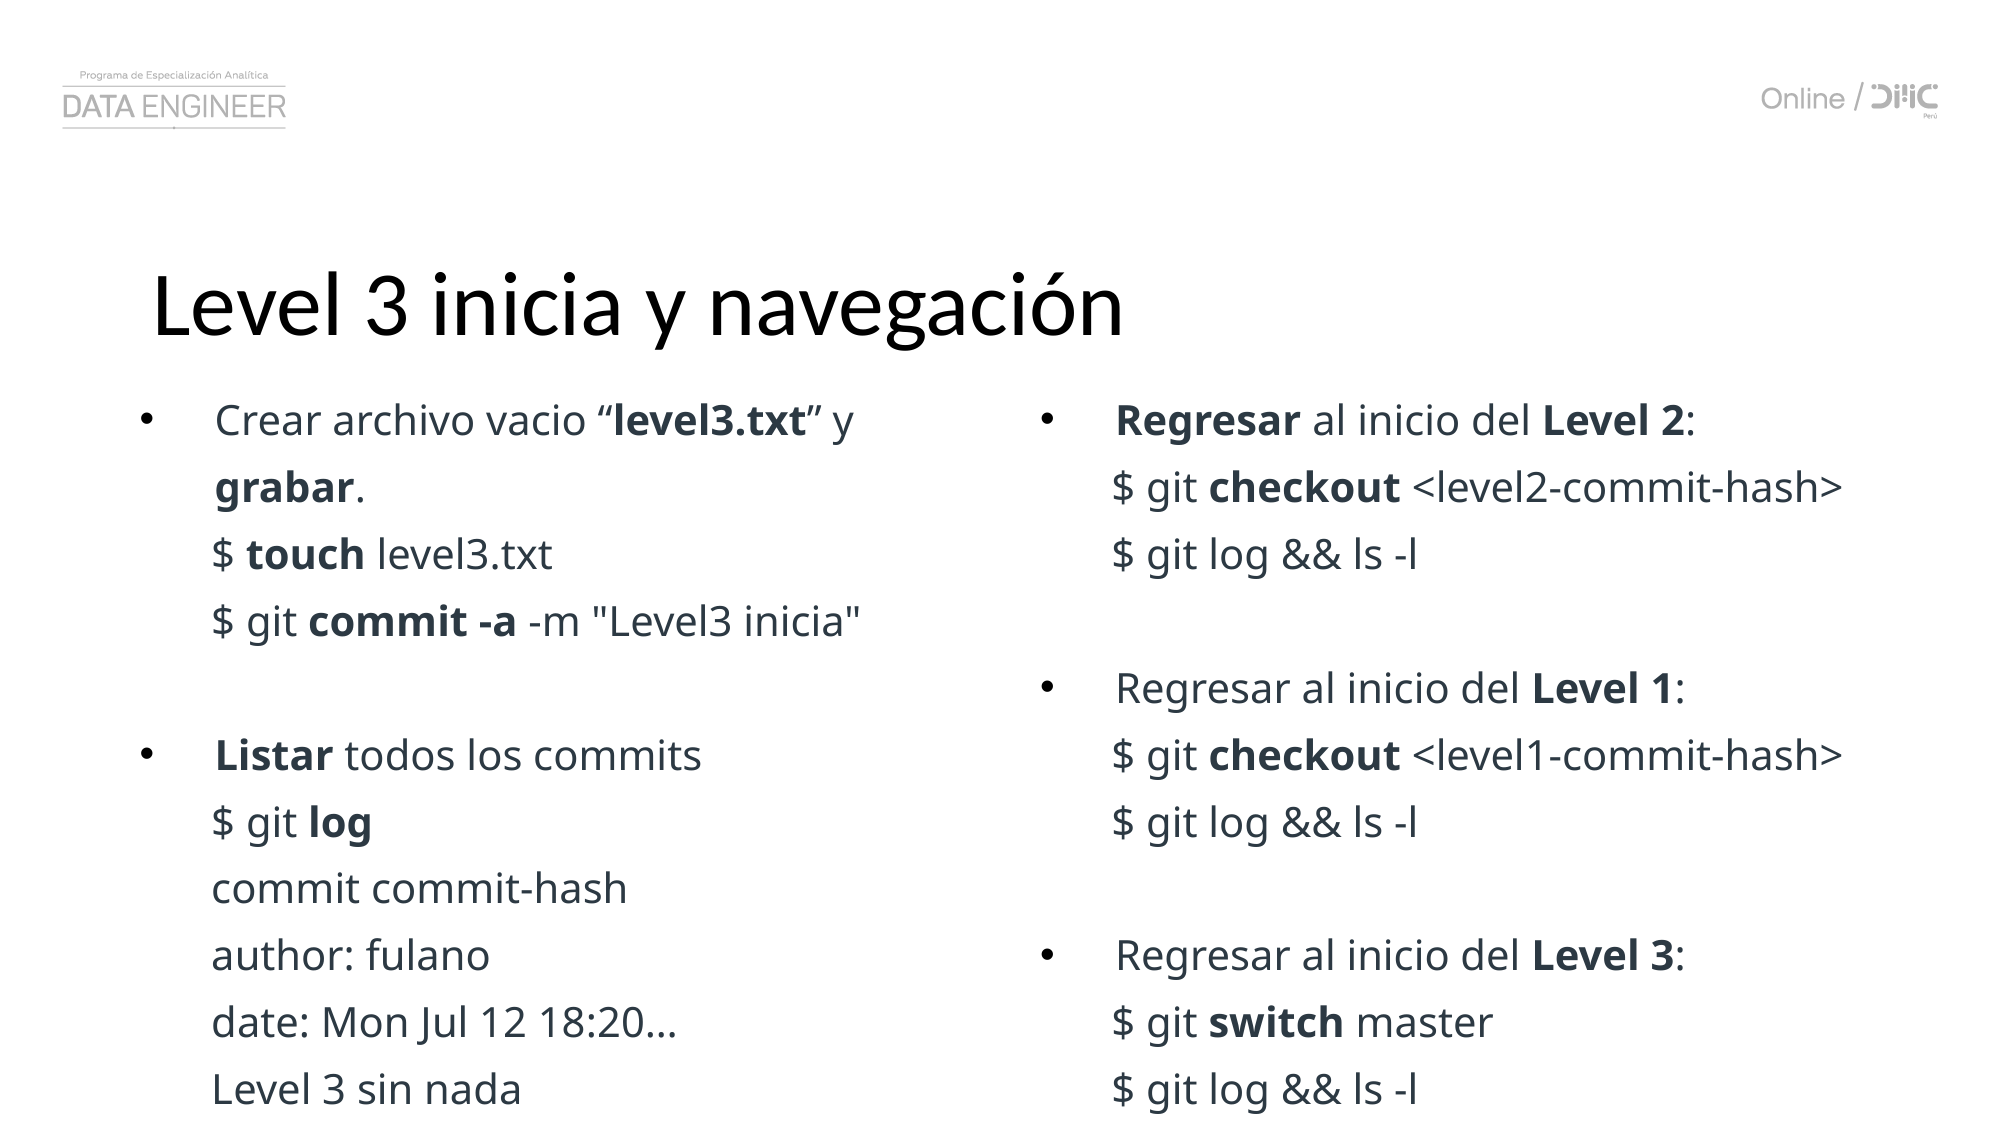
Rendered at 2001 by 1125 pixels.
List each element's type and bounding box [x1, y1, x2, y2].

list [0, 0, 2000, 1125]
